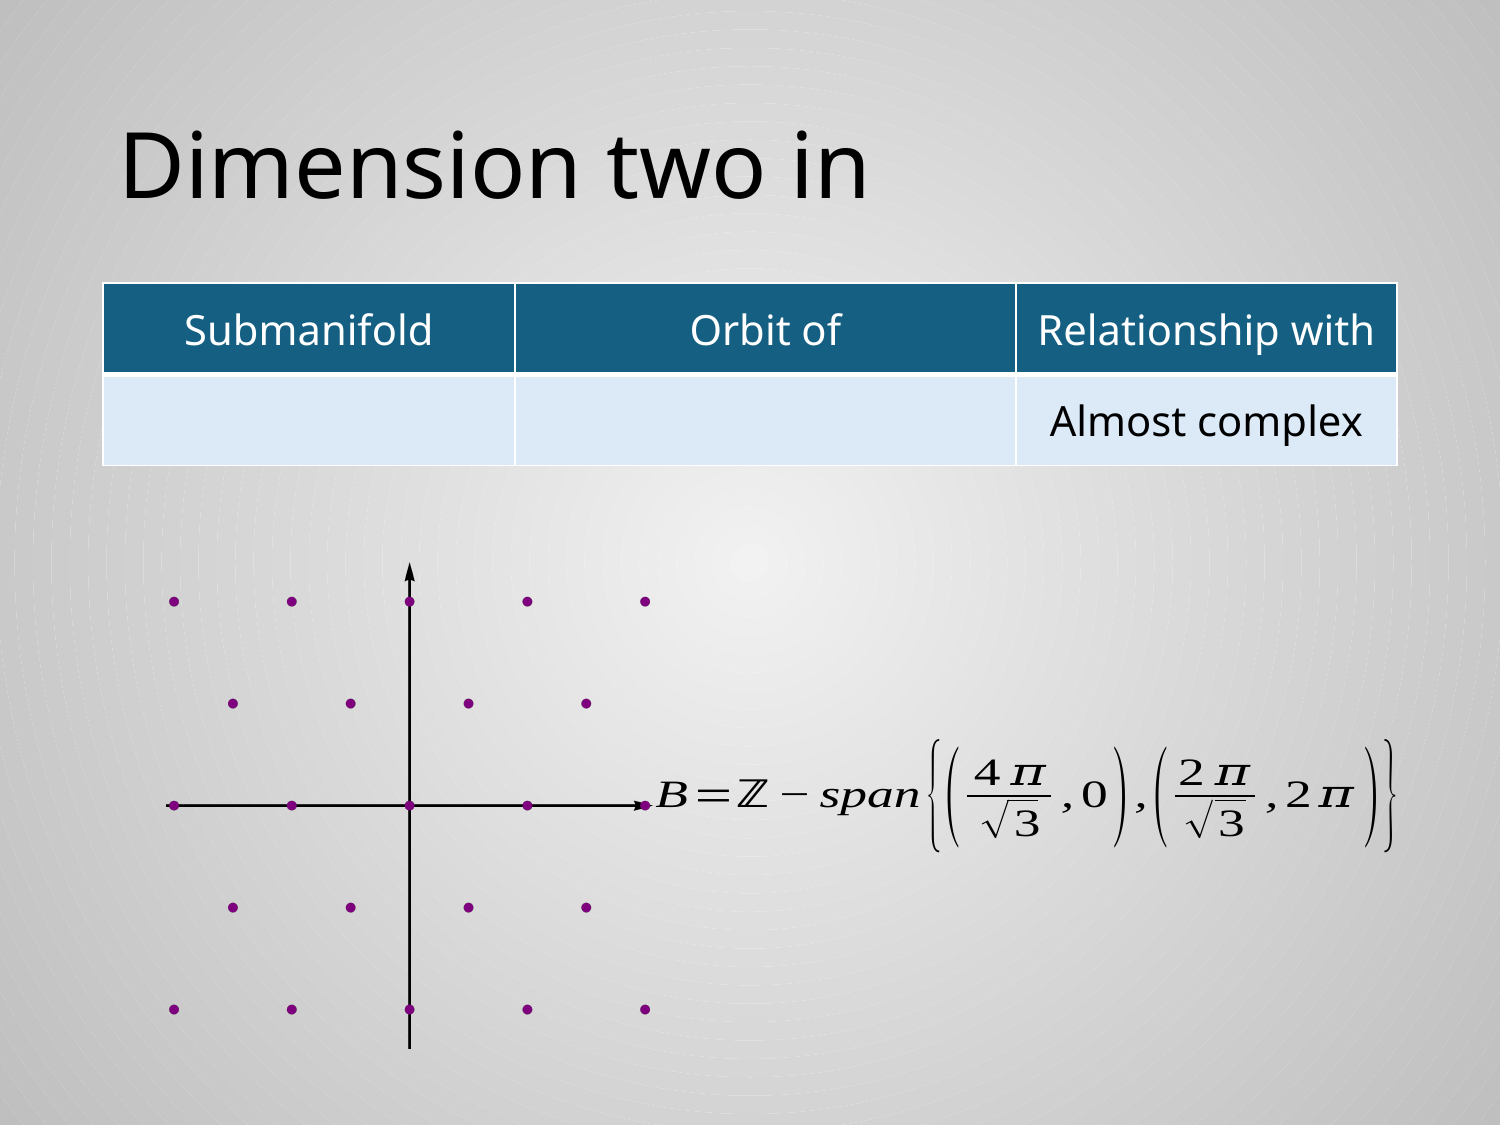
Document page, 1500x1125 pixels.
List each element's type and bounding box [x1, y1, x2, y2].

picture [165, 561, 653, 1049]
